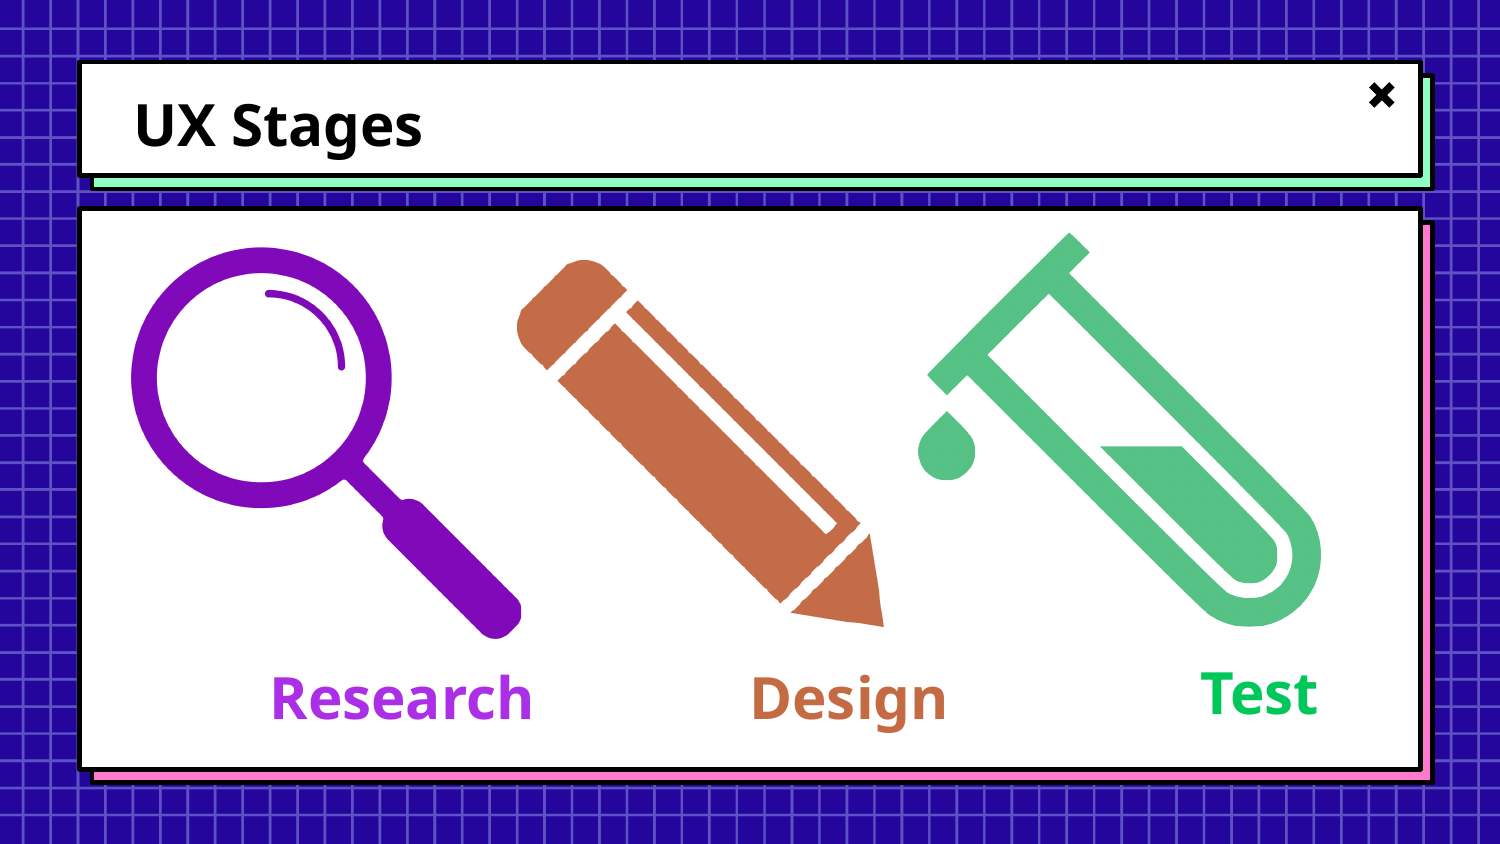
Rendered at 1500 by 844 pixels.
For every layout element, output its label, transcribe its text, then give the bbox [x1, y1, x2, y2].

title UX Stages [118, 72, 1382, 167]
text_box Test [1185, 649, 1334, 735]
text_box Research [254, 663, 550, 739]
picture [0, 0, 1500, 844]
text_box Design [734, 654, 964, 739]
